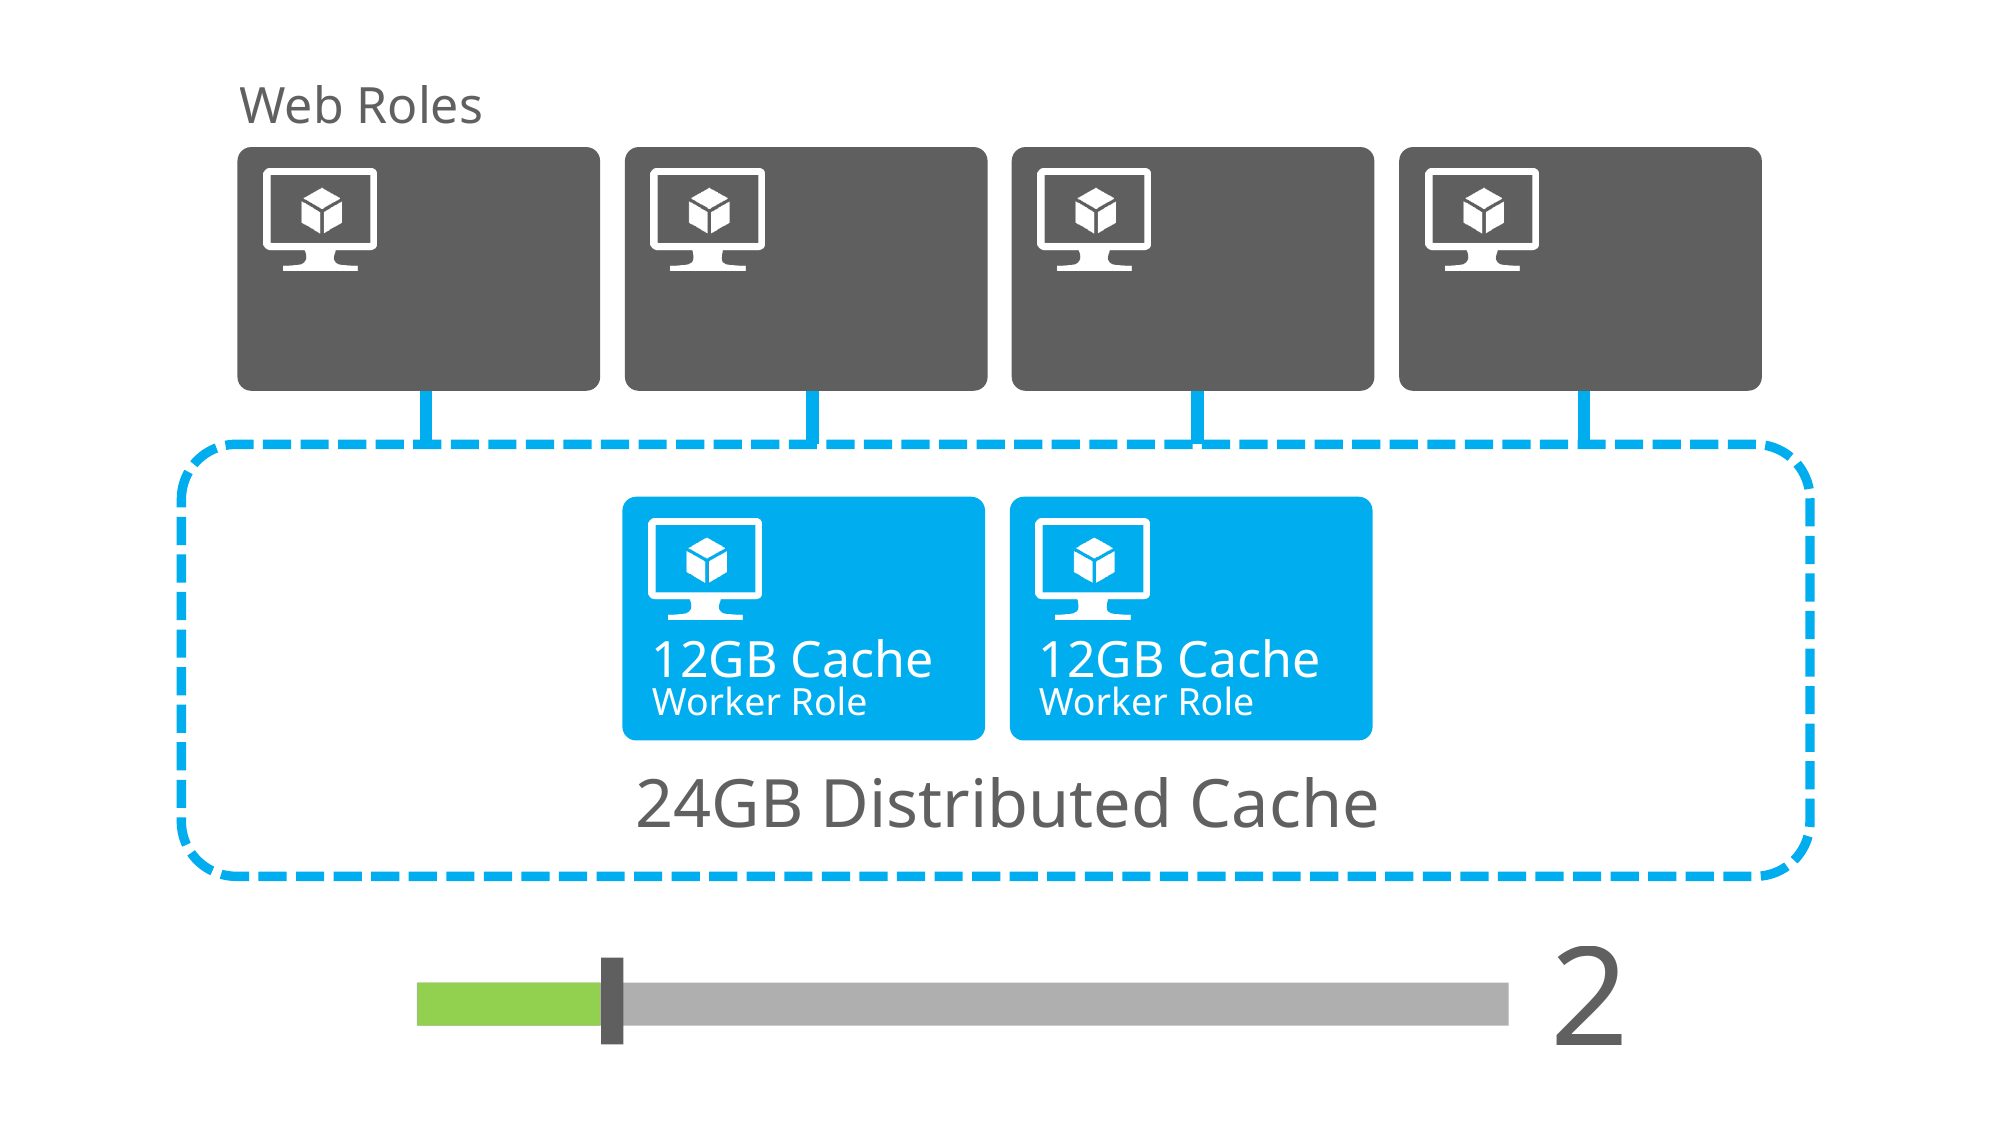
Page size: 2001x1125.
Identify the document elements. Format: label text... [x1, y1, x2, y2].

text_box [1009, 496, 1373, 741]
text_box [1011, 146, 1375, 392]
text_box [416, 926, 1672, 1078]
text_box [622, 496, 986, 741]
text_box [425, 390, 1585, 445]
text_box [237, 146, 601, 392]
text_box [624, 146, 988, 392]
text_box [180, 443, 1811, 878]
text_box 24GB Distributed Cache [570, 776, 1447, 841]
text_box Web Roles [239, 85, 836, 134]
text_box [1398, 146, 1763, 392]
